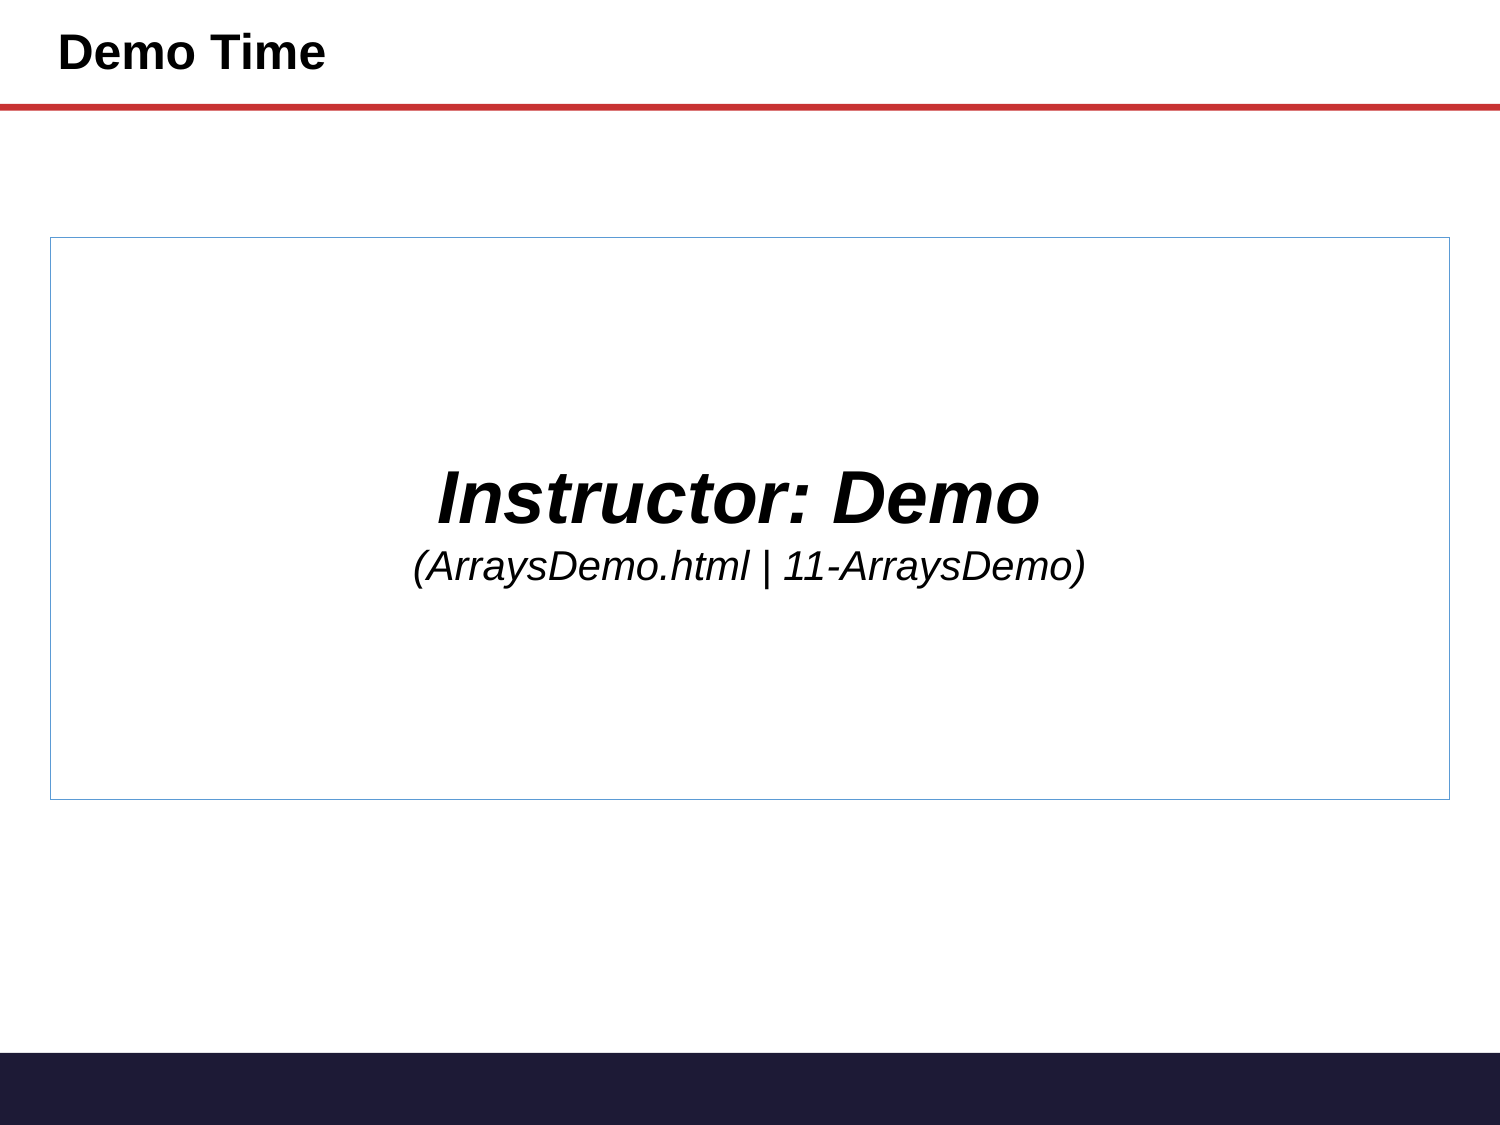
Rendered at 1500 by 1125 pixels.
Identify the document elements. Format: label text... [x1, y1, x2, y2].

text_box Instructor: Demo (ArraysDemo.html | 11-ArraysDemo) [50, 237, 1450, 800]
title Demo Time [49, 0, 948, 108]
